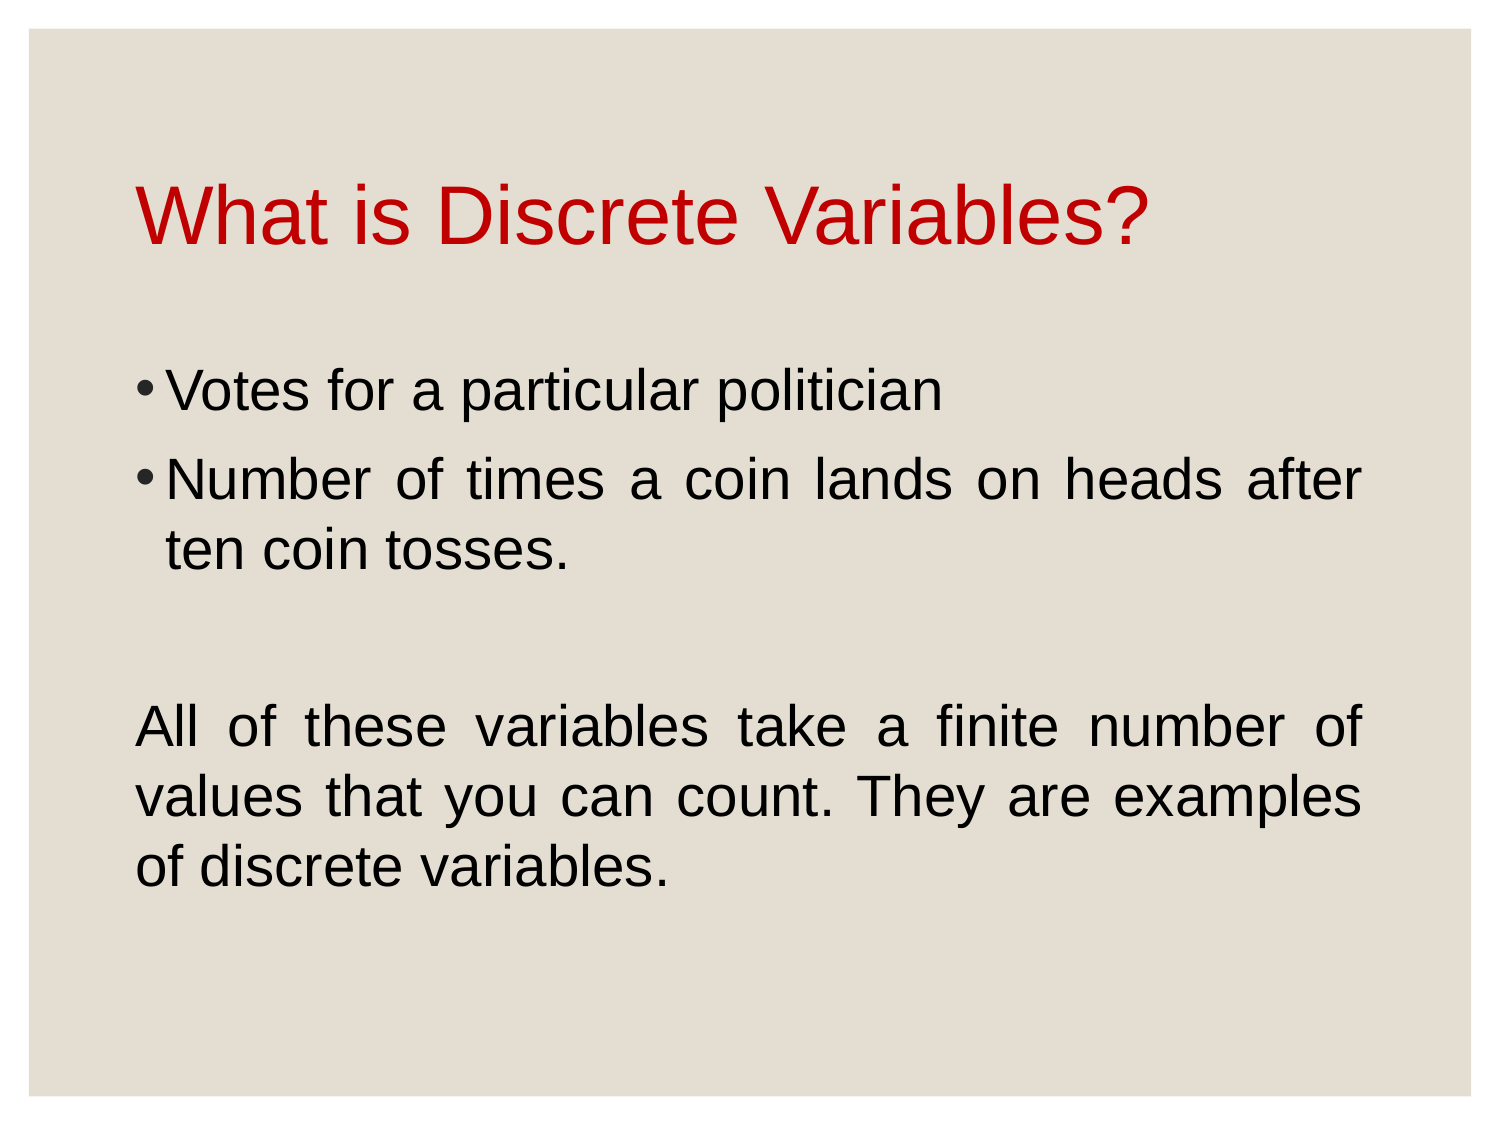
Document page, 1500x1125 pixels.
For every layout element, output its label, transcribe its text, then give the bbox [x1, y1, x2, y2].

list Votes for a particular politician Number of times a coin lands on heads after ten coin tosses. All of these variables take a finite number of values that you can count. They are examples of discrete variables. [120, 345, 1380, 1099]
title What is Discrete Variables? [120, 105, 1380, 331]
